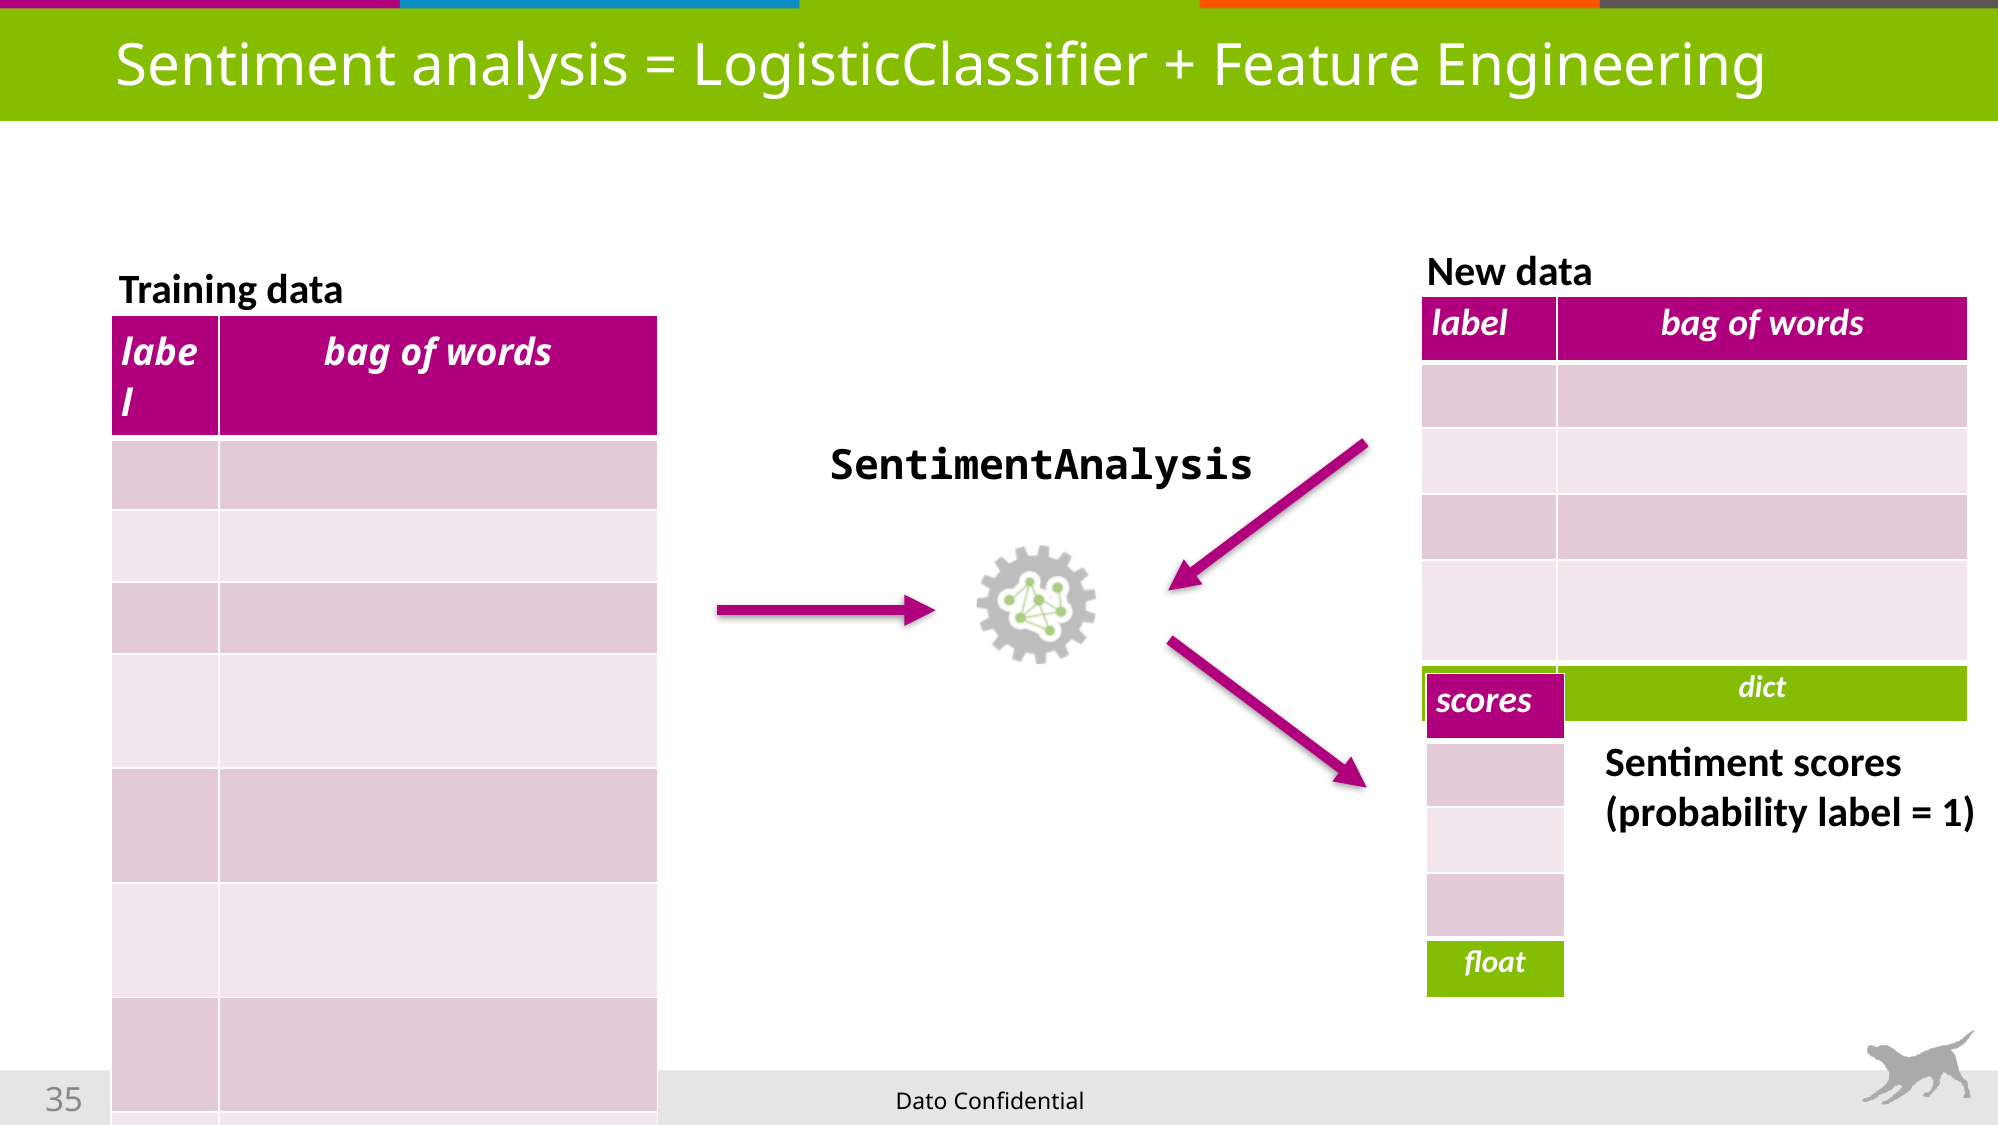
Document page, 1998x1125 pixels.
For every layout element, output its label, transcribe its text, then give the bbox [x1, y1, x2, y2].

list Sentiment analysis = LogisticClassifier + Feature Engineering [107, 19, 1944, 143]
text_box SentimentAnalysis [821, 430, 1162, 496]
table_header label [112, 320, 218, 435]
table_cell [112, 583, 218, 653]
table_header bag of words [220, 316, 657, 435]
text_box Training data [111, 254, 352, 320]
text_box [1167, 235, 1971, 591]
picture [1859, 1028, 1978, 1106]
table_cell [220, 1113, 657, 1125]
table_cell [112, 1113, 218, 1125]
picture [962, 533, 1121, 679]
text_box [1169, 639, 1985, 922]
table_cell [112, 511, 218, 581]
table_cell [112, 655, 218, 767]
table_cell [220, 583, 657, 653]
table_cell [220, 998, 657, 1111]
table_cell [112, 441, 218, 509]
table_cell [112, 998, 218, 1111]
table_cell [220, 884, 657, 997]
table_cell [220, 511, 657, 581]
table_cell [112, 884, 218, 997]
table_cell [112, 769, 218, 882]
slide_number 35 [0, 1072, 91, 1125]
table_cell [220, 441, 657, 509]
text_box [717, 604, 936, 617]
table_cell [220, 655, 657, 767]
table_cell [220, 769, 657, 882]
